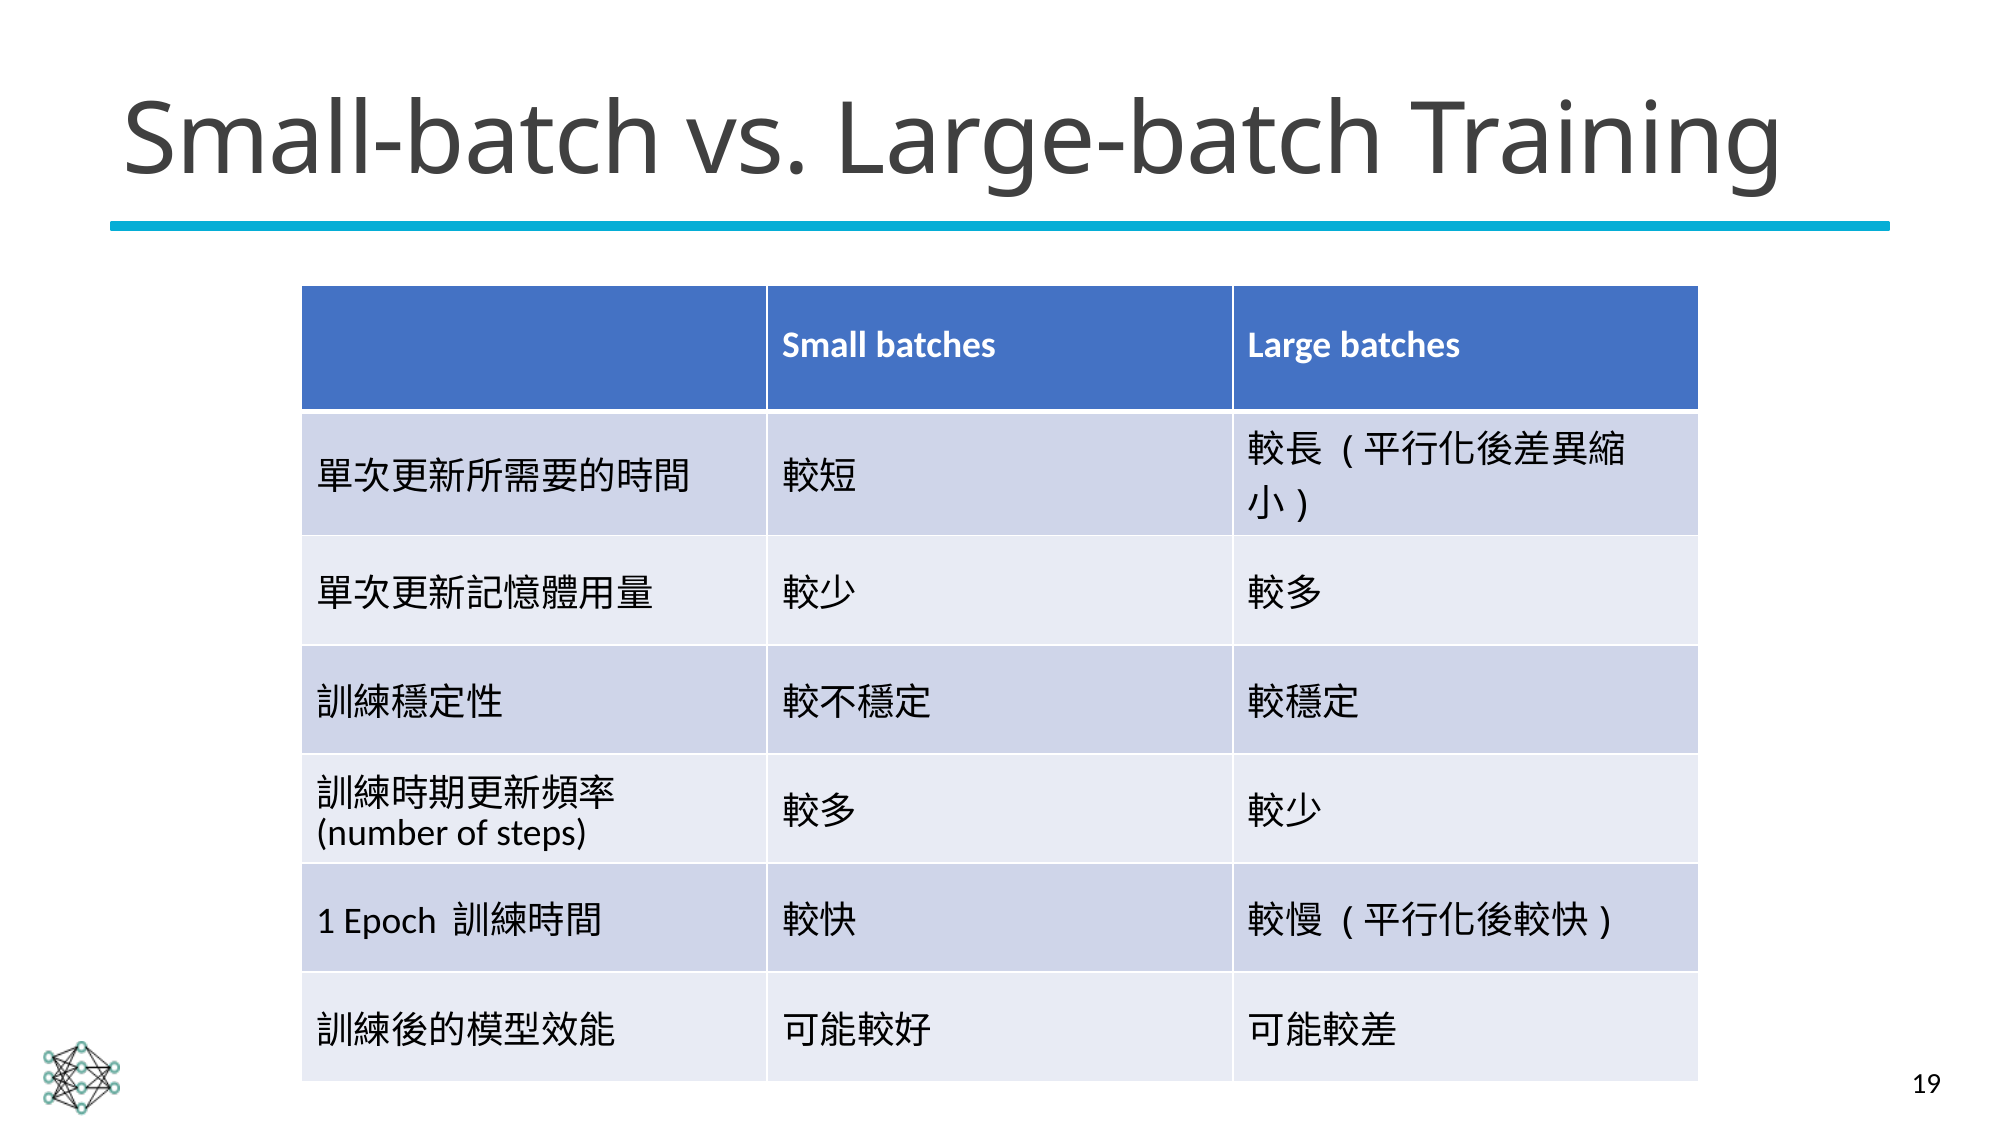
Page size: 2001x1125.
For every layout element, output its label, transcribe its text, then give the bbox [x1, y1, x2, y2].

picture [43, 1041, 120, 1116]
slide_number 19 [1740, 1052, 1957, 1113]
table_cell 較多 [1234, 536, 1698, 644]
table_header Large batches [1234, 286, 1698, 409]
table_cell 訓練時期更新頻率 (number of steps) [302, 755, 766, 862]
table_cell 訓練穩定性 [302, 646, 766, 753]
table_cell 較不穩定 [768, 646, 1232, 753]
table_cell 可能較差 [1234, 973, 1698, 1081]
table_cell 較少 [768, 536, 1232, 644]
table_cell 較短 [768, 414, 1232, 535]
table_cell 較長 (平行化後差異縮小) [1234, 414, 1698, 535]
table_cell 單次更新記憶體用量 [302, 536, 766, 644]
table_cell 較快 [768, 864, 1232, 971]
table_header [302, 286, 766, 409]
table_cell 1 Epoch 訓練時間 [302, 864, 766, 971]
title Small-batch vs. Large-batch Training [107, 58, 1899, 228]
table_cell 較少 [1234, 755, 1698, 862]
table_cell 較多 [768, 755, 1232, 862]
table_cell 較慢 (平行化後較快) [1234, 864, 1698, 971]
table_cell 單次更新所需要的時間 [302, 414, 766, 535]
table_header Small batches [768, 286, 1232, 409]
table_cell 訓練後的模型效能 [302, 973, 766, 1081]
table_cell 可能較好 [768, 973, 1232, 1081]
table_cell 較穩定 [1234, 646, 1698, 753]
